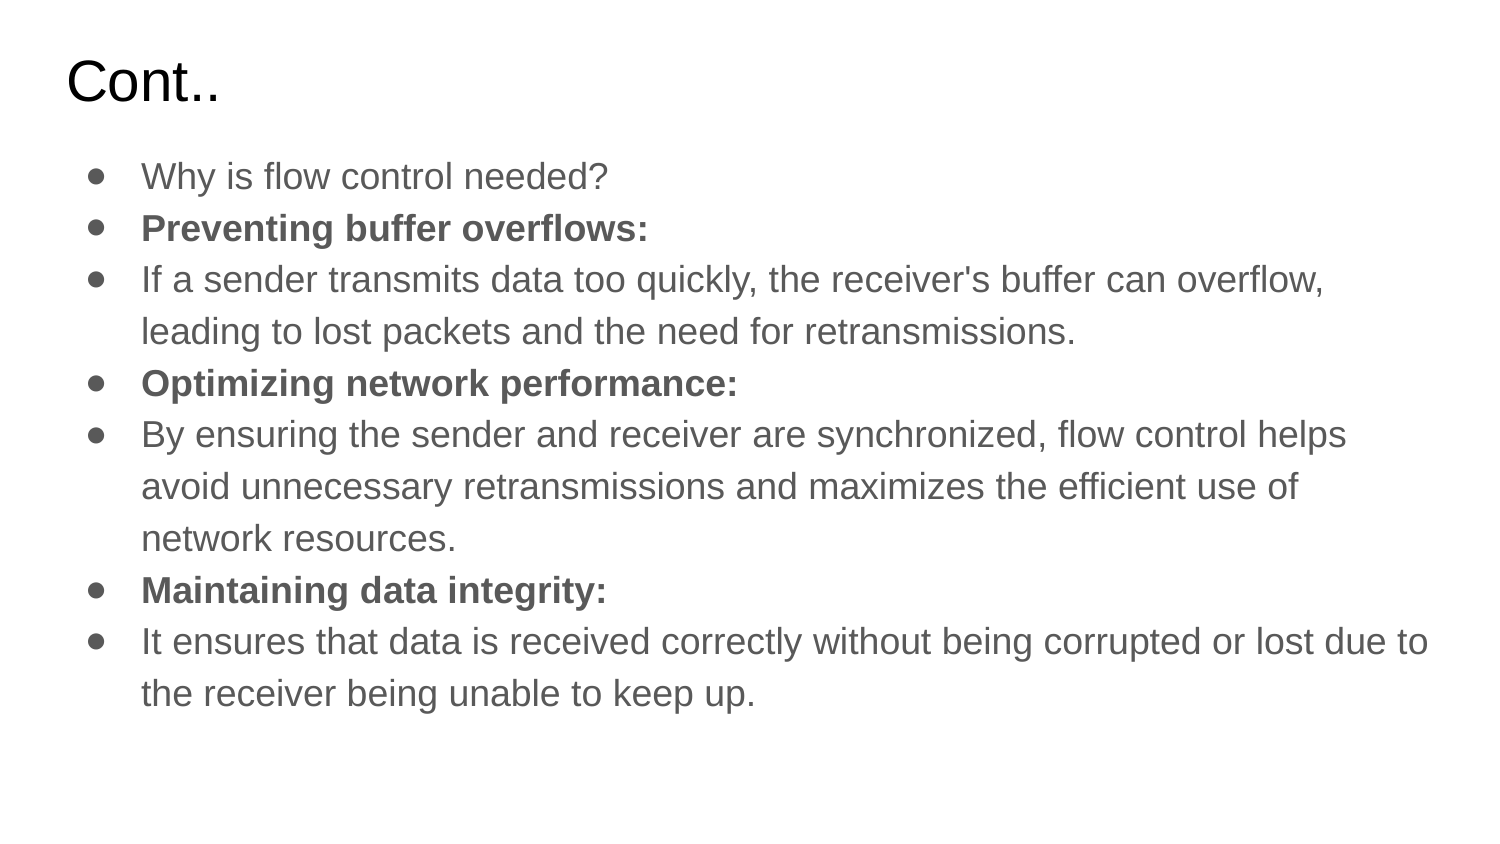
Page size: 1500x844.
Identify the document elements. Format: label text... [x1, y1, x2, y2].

title Cont.. [51, 28, 1449, 130]
list Why is flow control needed? Preventing buffer overflows: If a sender transmits data too quickly, the receiver's buffer can overflow, leading to lost packets and the need for retransmissions. Optimizing network performance: By ensuring the sender and receiver are synchronized, flow control helps avoid unnecessary retransmissions and maximizes the efficient use of network resources. Maintaining data integrity: It ensures that data is received correctly without being corrupted or lost due to the receiver being unable to keep up. [51, 130, 1449, 815]
